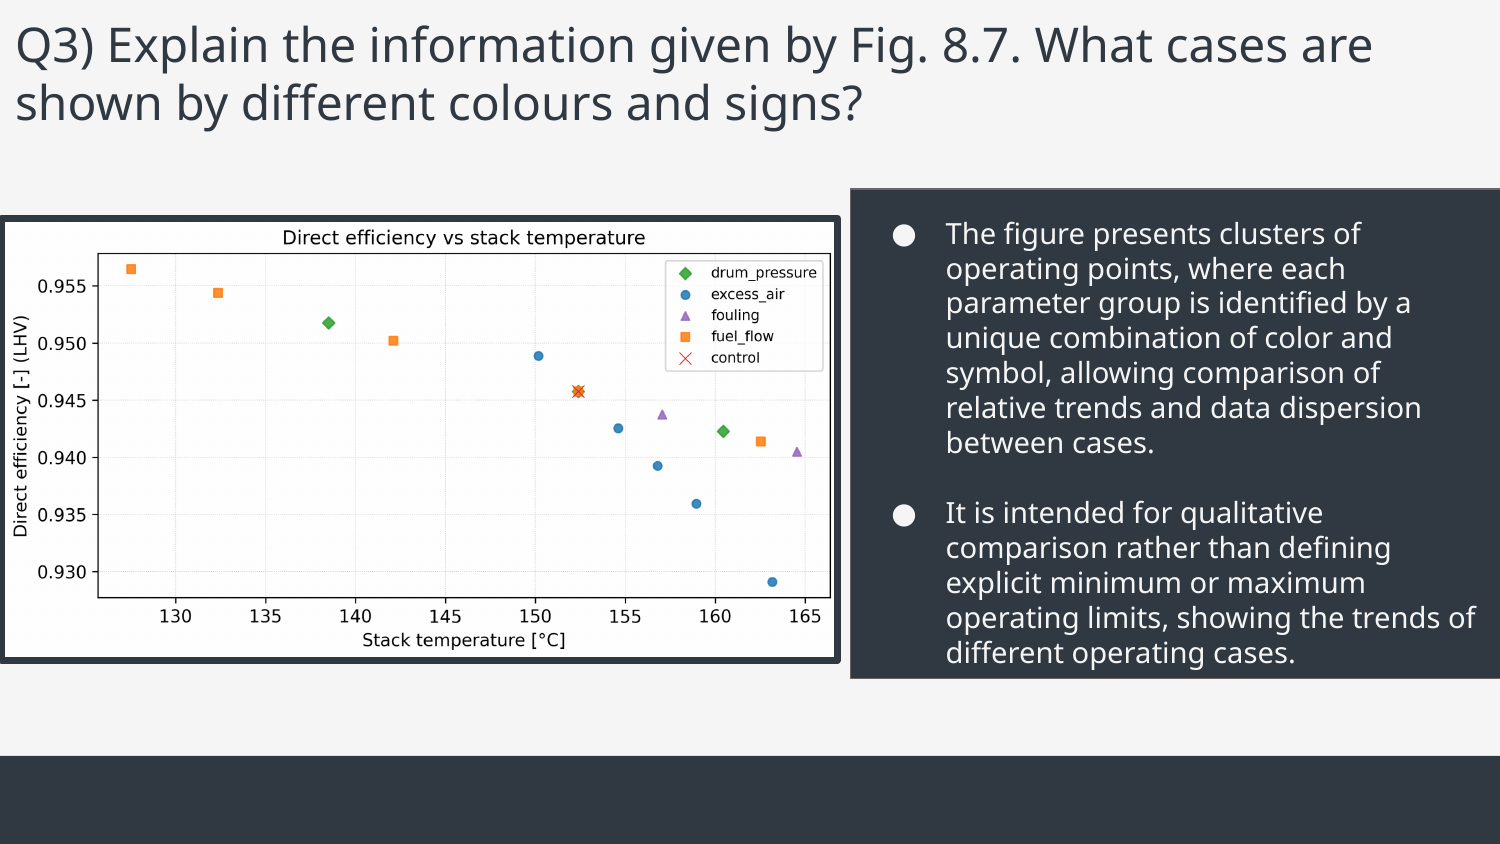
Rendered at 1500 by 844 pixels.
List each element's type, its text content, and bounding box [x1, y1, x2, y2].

picture [2, 217, 842, 661]
text_box [850, 188, 1500, 679]
title Q3) Explain the information given by Fig. 8.7. What cases are shown by different colours and signs? [0, 0, 1500, 103]
subtitle The figure presents clusters of operating points, where each parameter group is identified by a unique combination of color and symbol, allowing comparison of relative trends and data dispersion between cases. It is intended for qualitative comparison rather than defining explicit minimum or maximum operating limits, showing the trends of different operating cases. [855, 199, 1497, 398]
